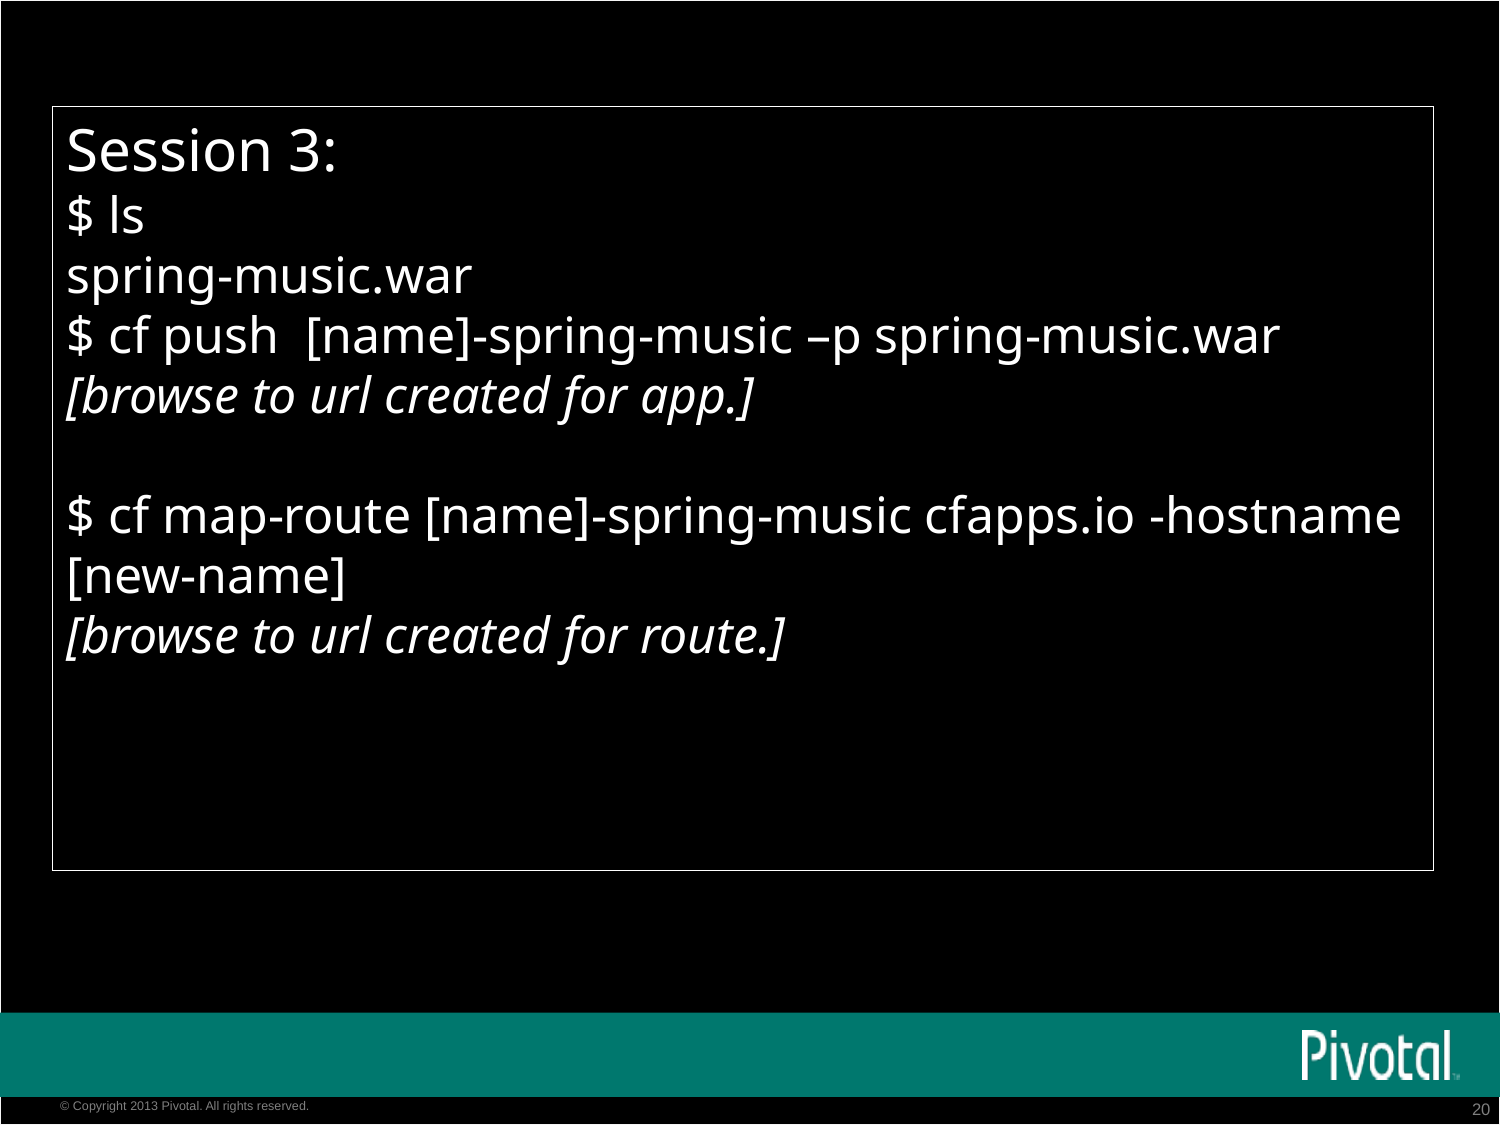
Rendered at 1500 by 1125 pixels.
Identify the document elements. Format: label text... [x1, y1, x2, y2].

text_box Session 3: $ ls spring-music.war $ cf push [name]-spring-music –p spring-music.war [browse to url created for app.] $ cf map-route [name]-spring-music cfapps.io -hostname [new-name] [browse to url created for route.] [52, 106, 1434, 871]
picture [1302, 1030, 1460, 1080]
